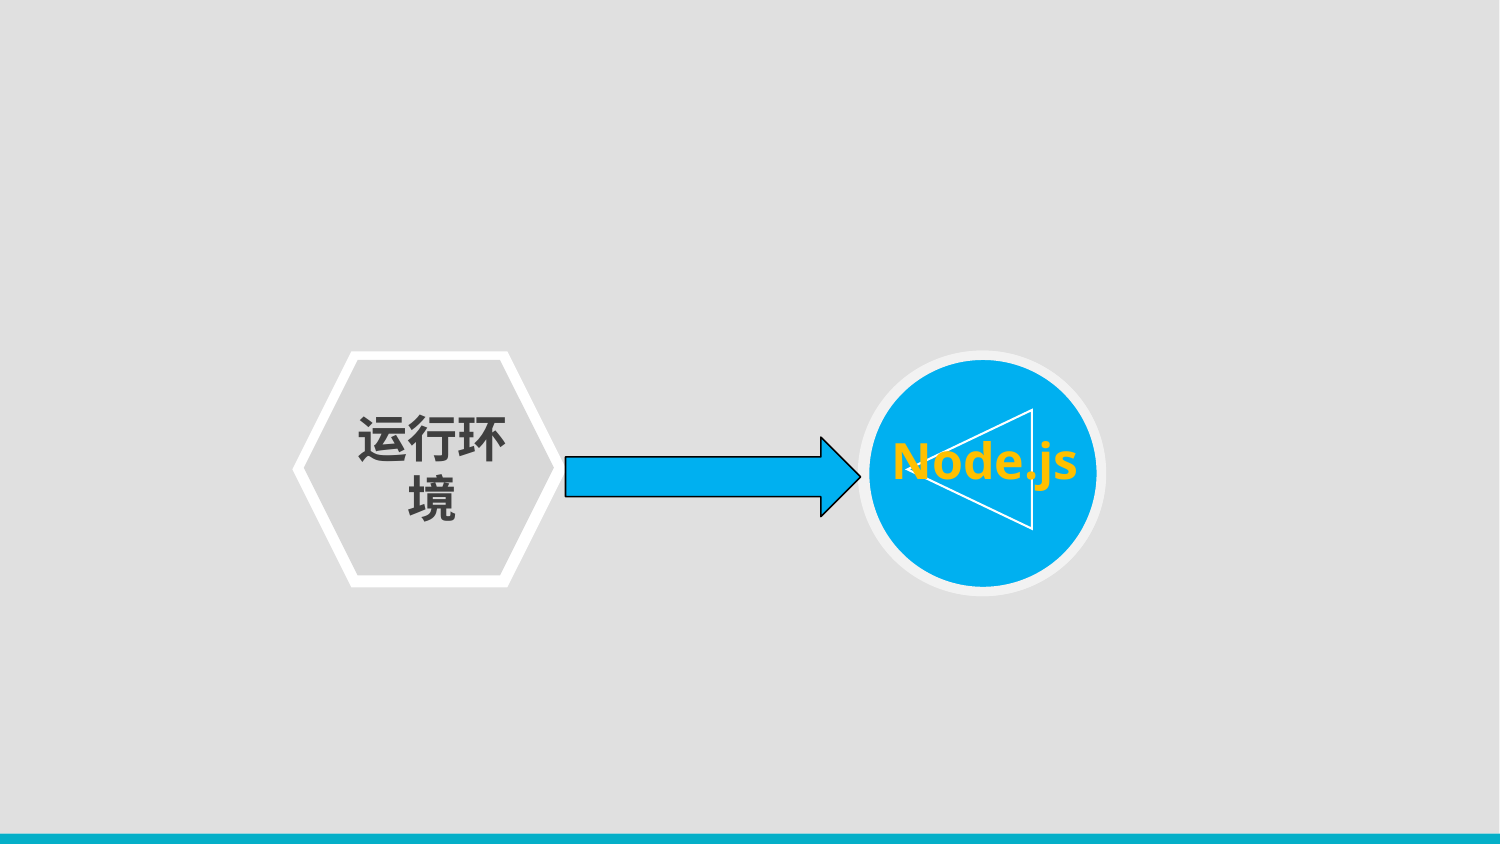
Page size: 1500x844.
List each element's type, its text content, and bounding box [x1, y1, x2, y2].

text_box [567, 437, 861, 517]
text_box [0, 0, 1500, 833]
text_box [965, 497, 1032, 529]
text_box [292, 351, 567, 588]
text_box [864, 422, 1099, 592]
text_box [1008, 410, 1032, 421]
text_box Node.js [876, 421, 1191, 497]
text_box [0, 833, 1500, 844]
text_box [876, 355, 1089, 421]
